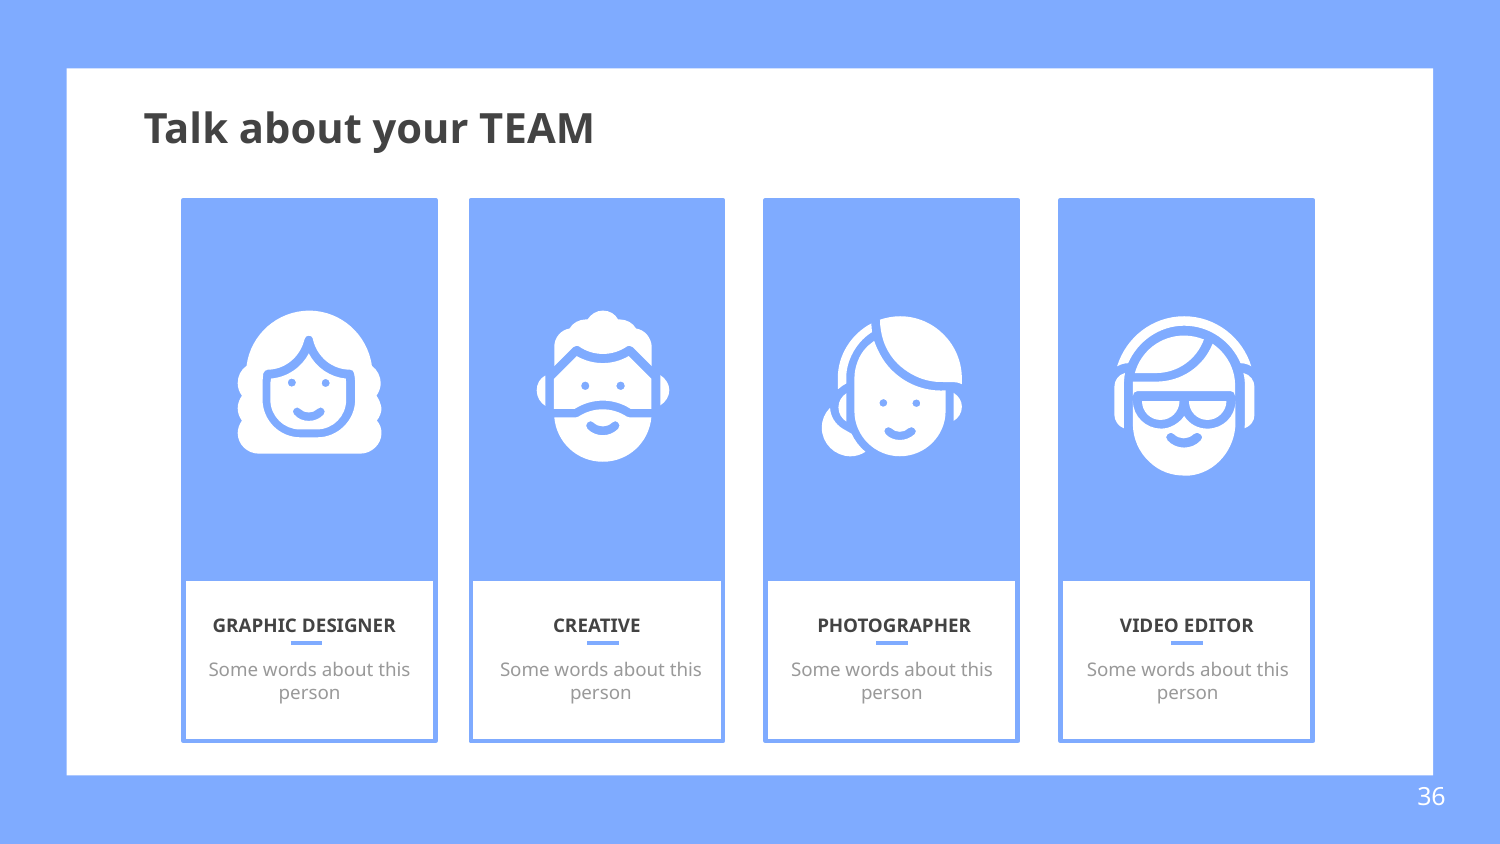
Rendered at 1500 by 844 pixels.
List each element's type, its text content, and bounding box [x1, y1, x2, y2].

text_box CREATIVE [470, 598, 723, 652]
text_box GRAPHIC DESIGNER [180, 598, 428, 652]
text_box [1114, 315, 1255, 476]
text_box PHOTOGRAPHER [770, 598, 1018, 652]
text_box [536, 310, 670, 463]
text_box Some words about this person [1071, 642, 1305, 730]
text_box Some words about this person [484, 642, 718, 730]
text_box Some words about this person [183, 642, 436, 730]
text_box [821, 315, 963, 457]
text_box [1060, 652, 1313, 742]
text_box Some words about this person [775, 642, 1009, 730]
text_box VIDEO EDITOR [1060, 598, 1313, 652]
title Talk about your TEAM [128, 101, 1379, 167]
text_box [470, 652, 723, 742]
text_box [1060, 200, 1313, 598]
slide_number 36 [1402, 764, 1493, 830]
text_box [470, 200, 723, 598]
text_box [237, 310, 382, 454]
text_box [765, 200, 1018, 742]
text_box [183, 730, 436, 742]
text_box [183, 200, 436, 642]
